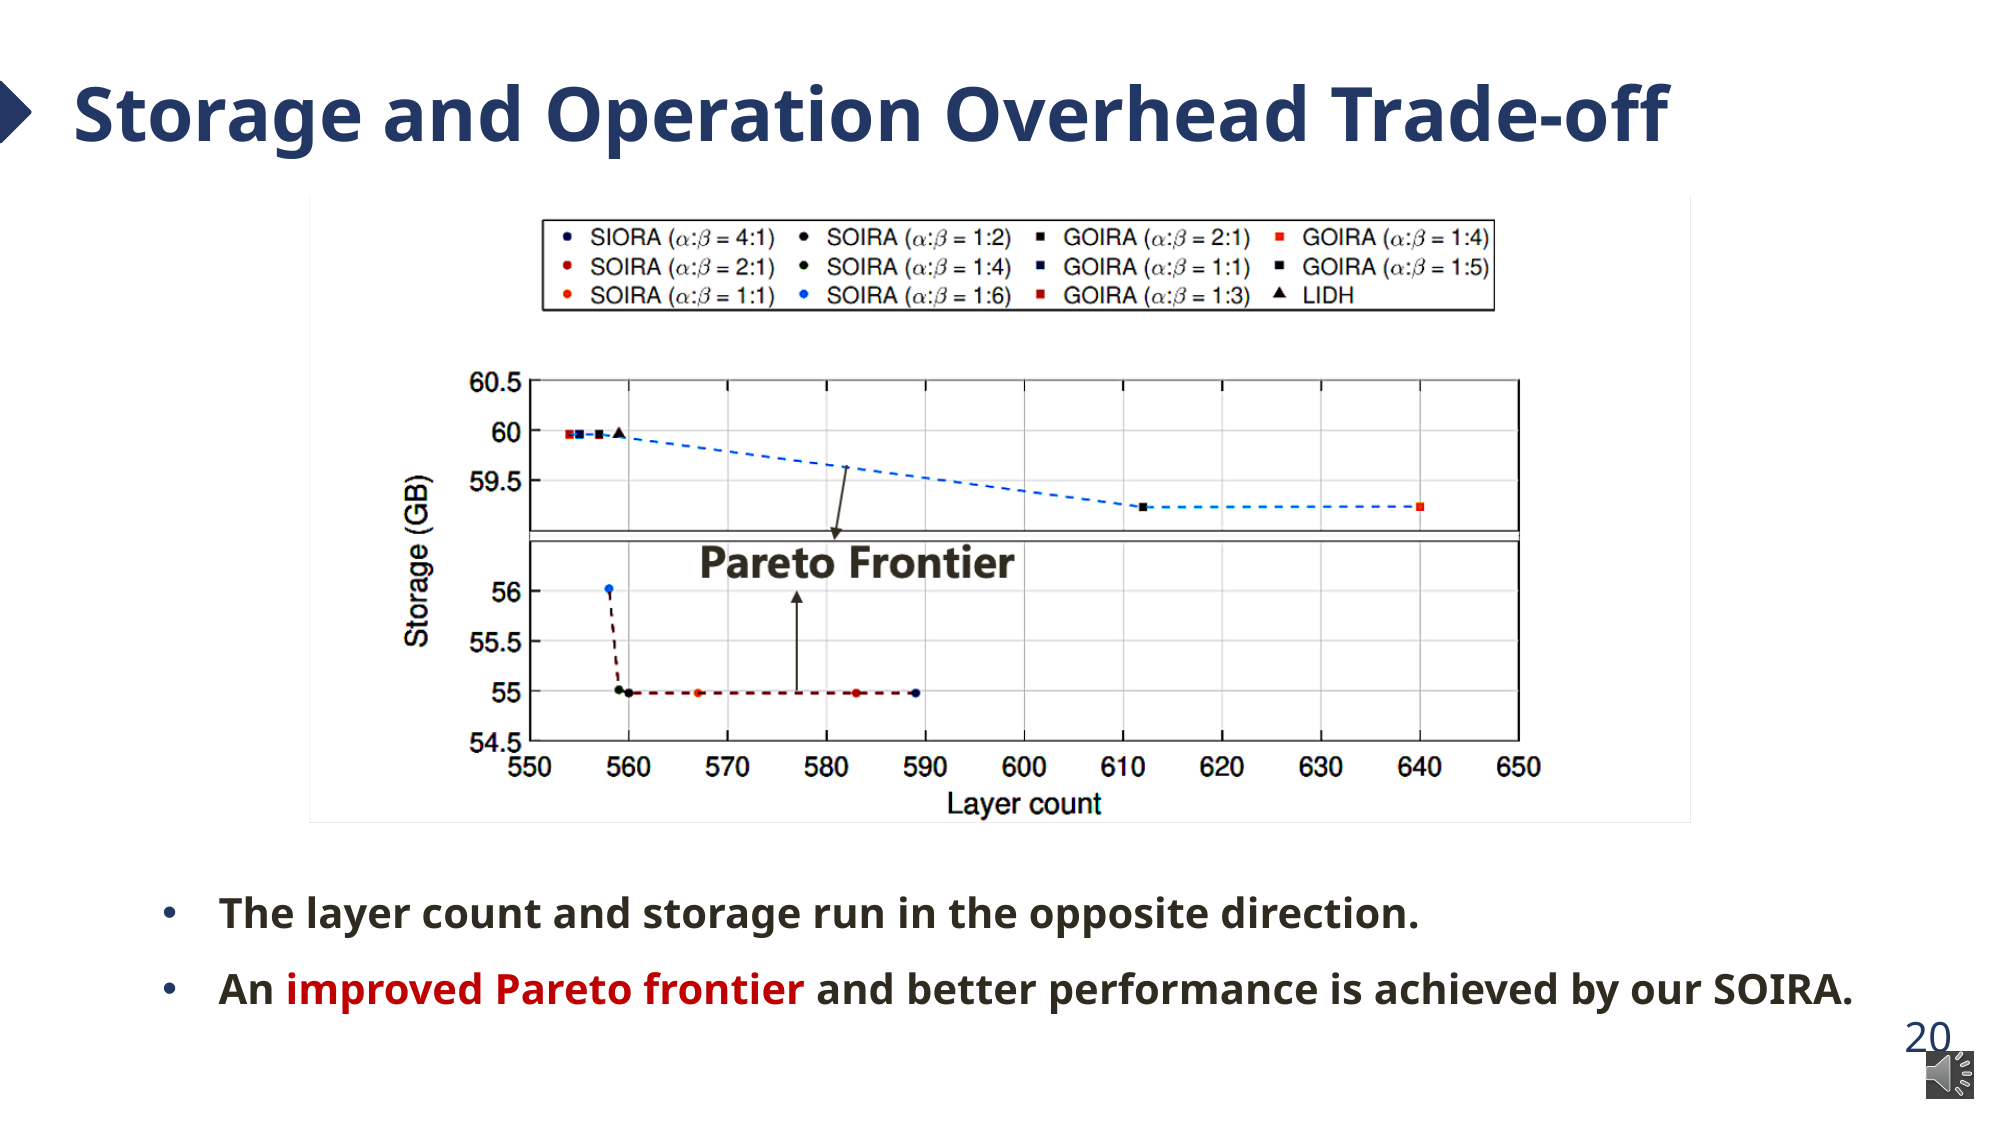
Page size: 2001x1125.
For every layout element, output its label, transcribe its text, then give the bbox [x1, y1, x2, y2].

picture [307, 195, 1693, 824]
text_box [0, 80, 32, 144]
text_box Storage and Operation Overhead Trade-off [58, 58, 1901, 164]
picture [1924, 1049, 1976, 1101]
text_box The layer count and storage run in the opposite direction. [147, 854, 1989, 930]
text_box 20 [1889, 1021, 1978, 1069]
text_box An improved Pareto frontier and better performance is achieved by our SOIRA. [147, 930, 1989, 1021]
